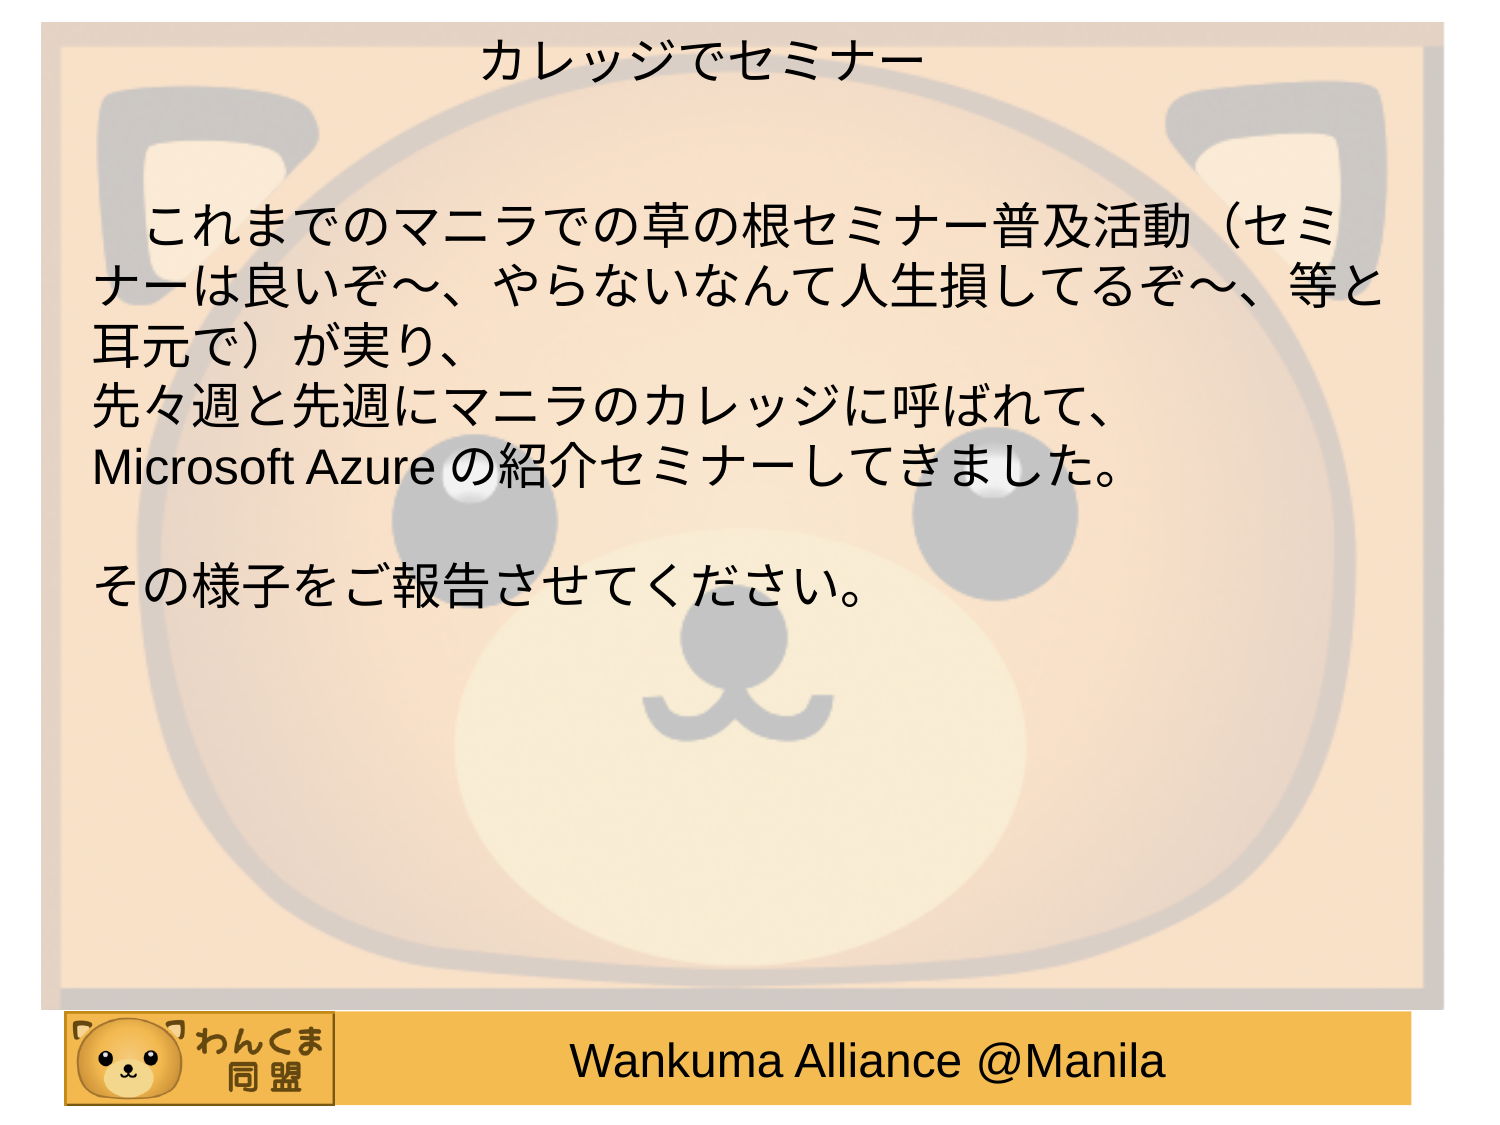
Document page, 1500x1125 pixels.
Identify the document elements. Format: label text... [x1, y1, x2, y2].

picture [64, 1011, 335, 1106]
text_box カレッジでセミナー [123, 21, 1282, 110]
picture [41, 22, 1447, 1010]
text_box これまでのマニラでの草の根セミナー普及活動（セミナーは良いぞ～、やらないなんて人生損してるぞ～、等と耳元で）が実り、 先々週と先週にマニラのカレッジに呼ばれて、 Microsoft Azureの紹介セミナーしてきました。 その様子をご報告させてください。 [76, 127, 1436, 823]
